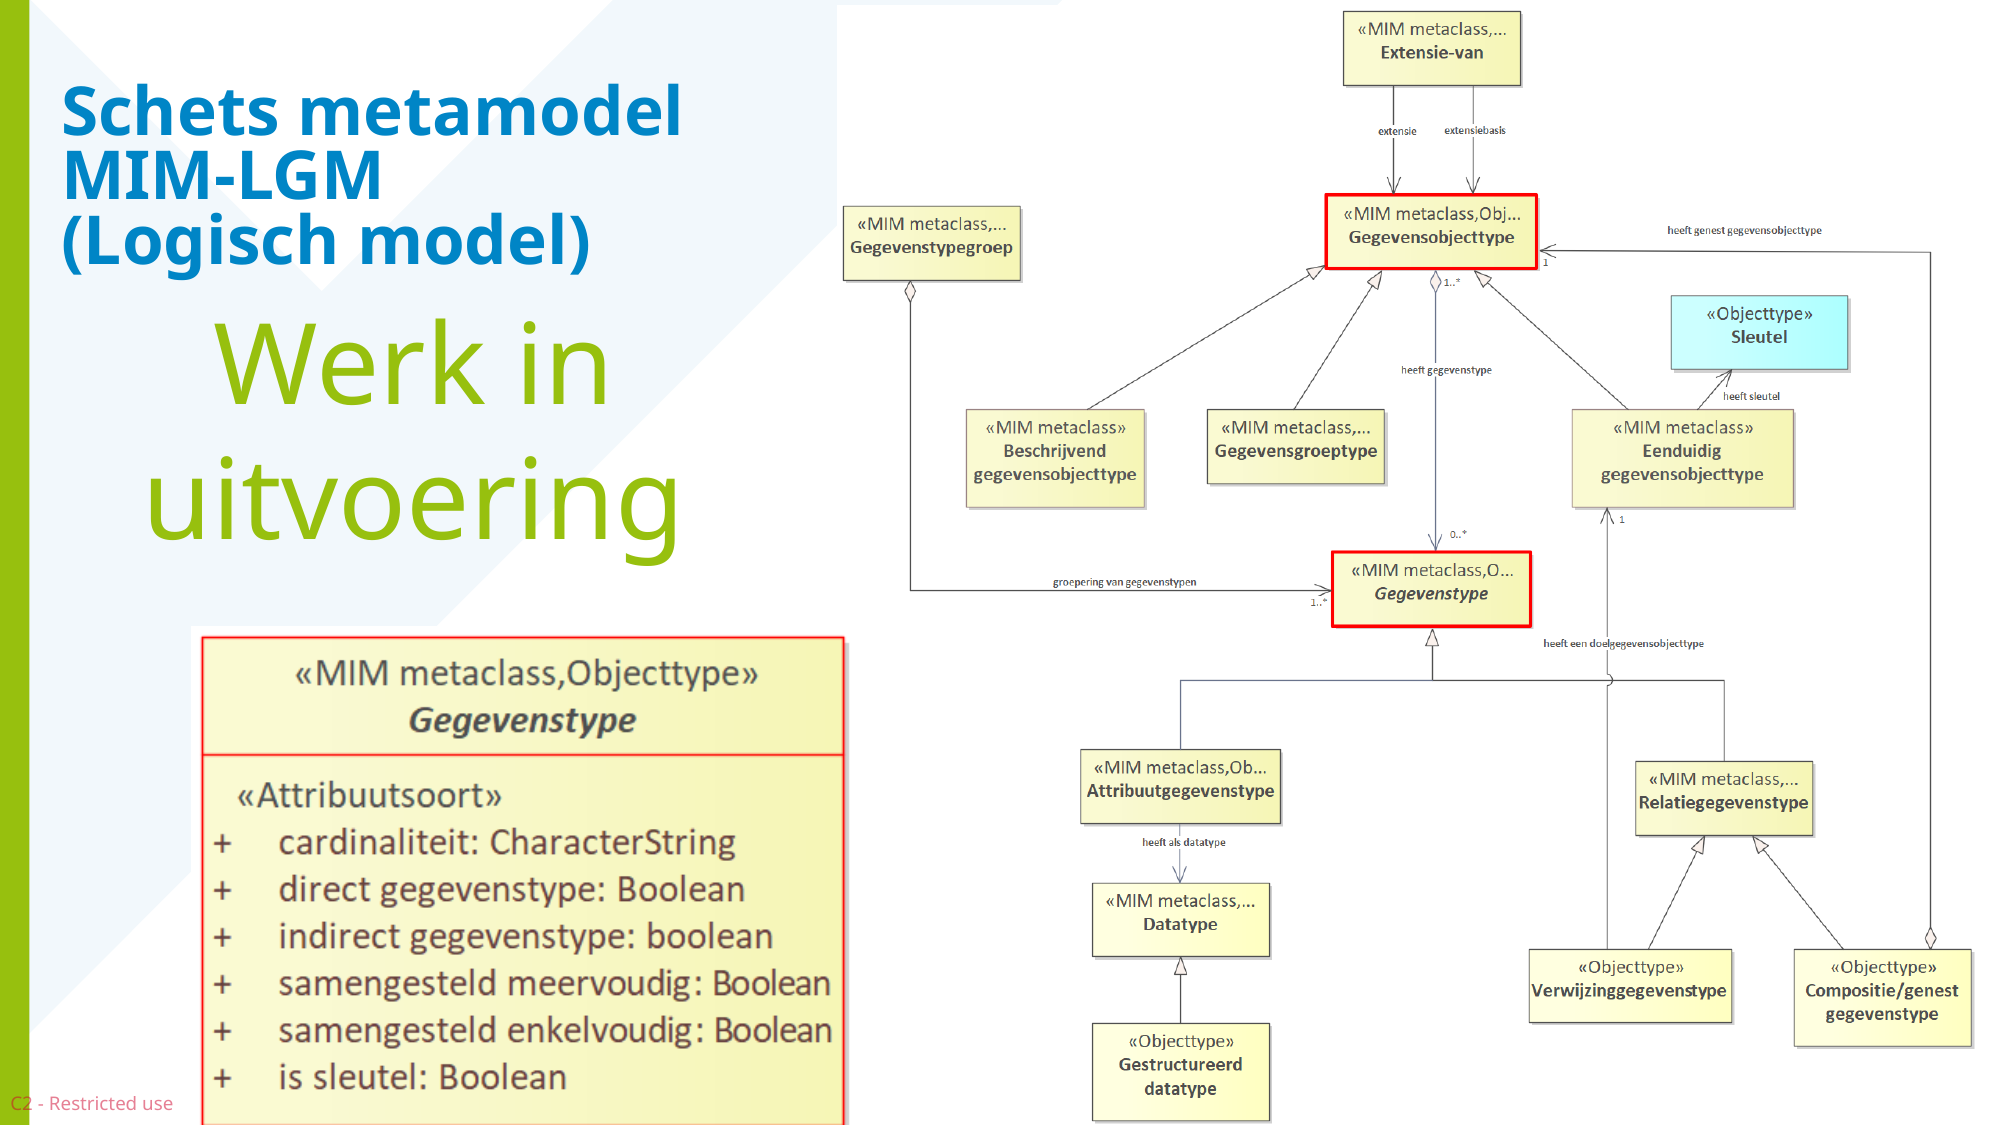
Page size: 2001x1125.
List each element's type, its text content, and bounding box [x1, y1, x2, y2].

picture [191, 5, 1982, 1125]
title Schets metamodel MIM-LGM (Logisch model) [46, 75, 836, 285]
text_box Werk in uitvoering [75, 284, 753, 570]
